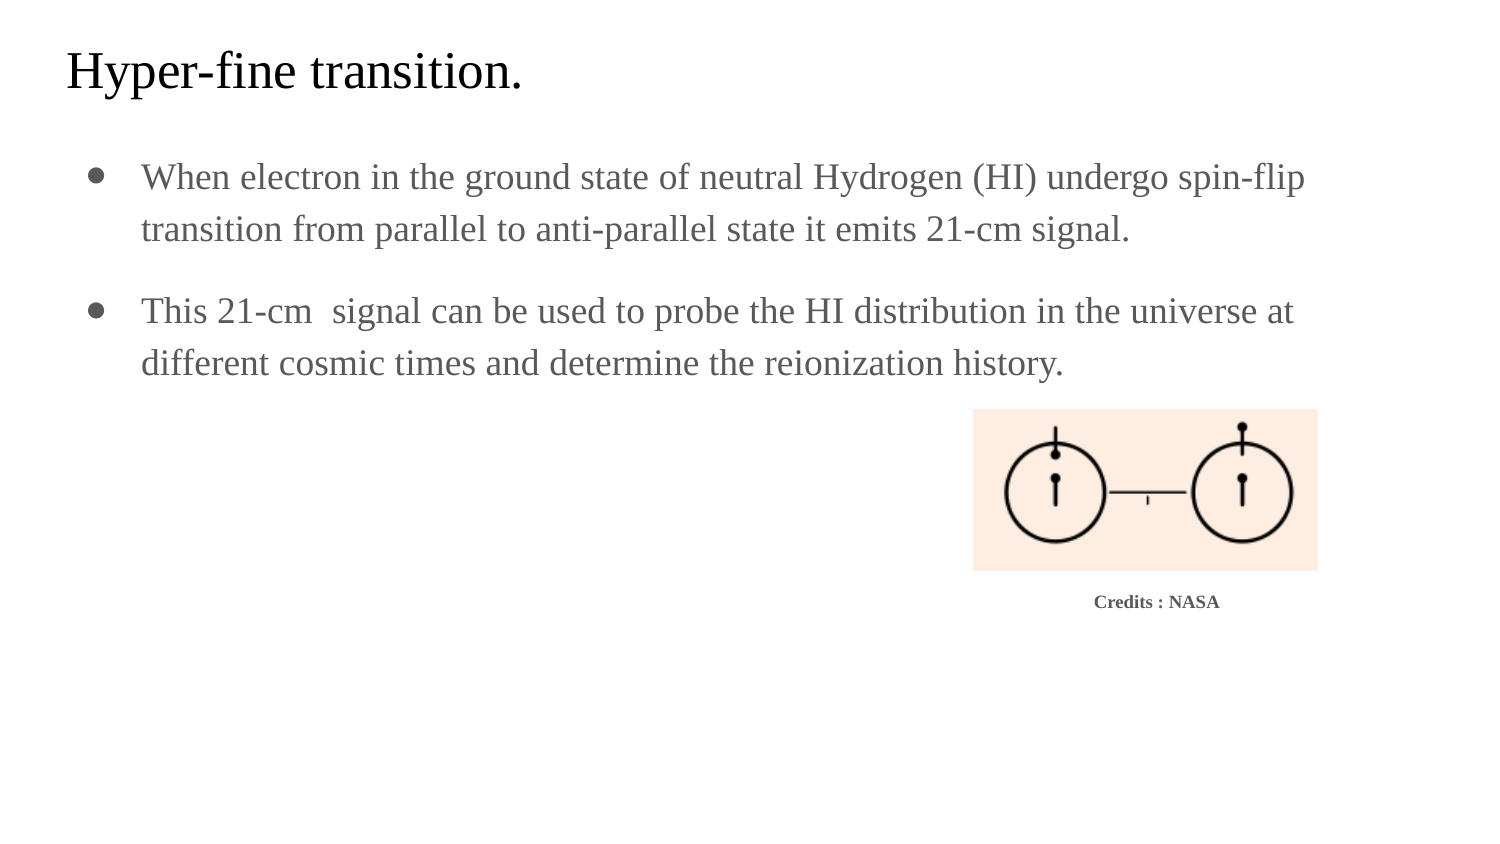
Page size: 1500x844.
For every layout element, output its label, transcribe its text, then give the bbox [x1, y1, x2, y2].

list When electron in the ground state of neutral Hydrogen (HI) undergo spin-flip transition from parallel to anti-parallel state it emits 21-cm signal. This 21-cm signal can be used to probe the HI distribution in the universe at different cosmic times and determine the reionization history. Credits : NASA [51, 130, 1449, 691]
picture [973, 408, 1318, 571]
title Hyper-fine transition. [51, 20, 1449, 115]
